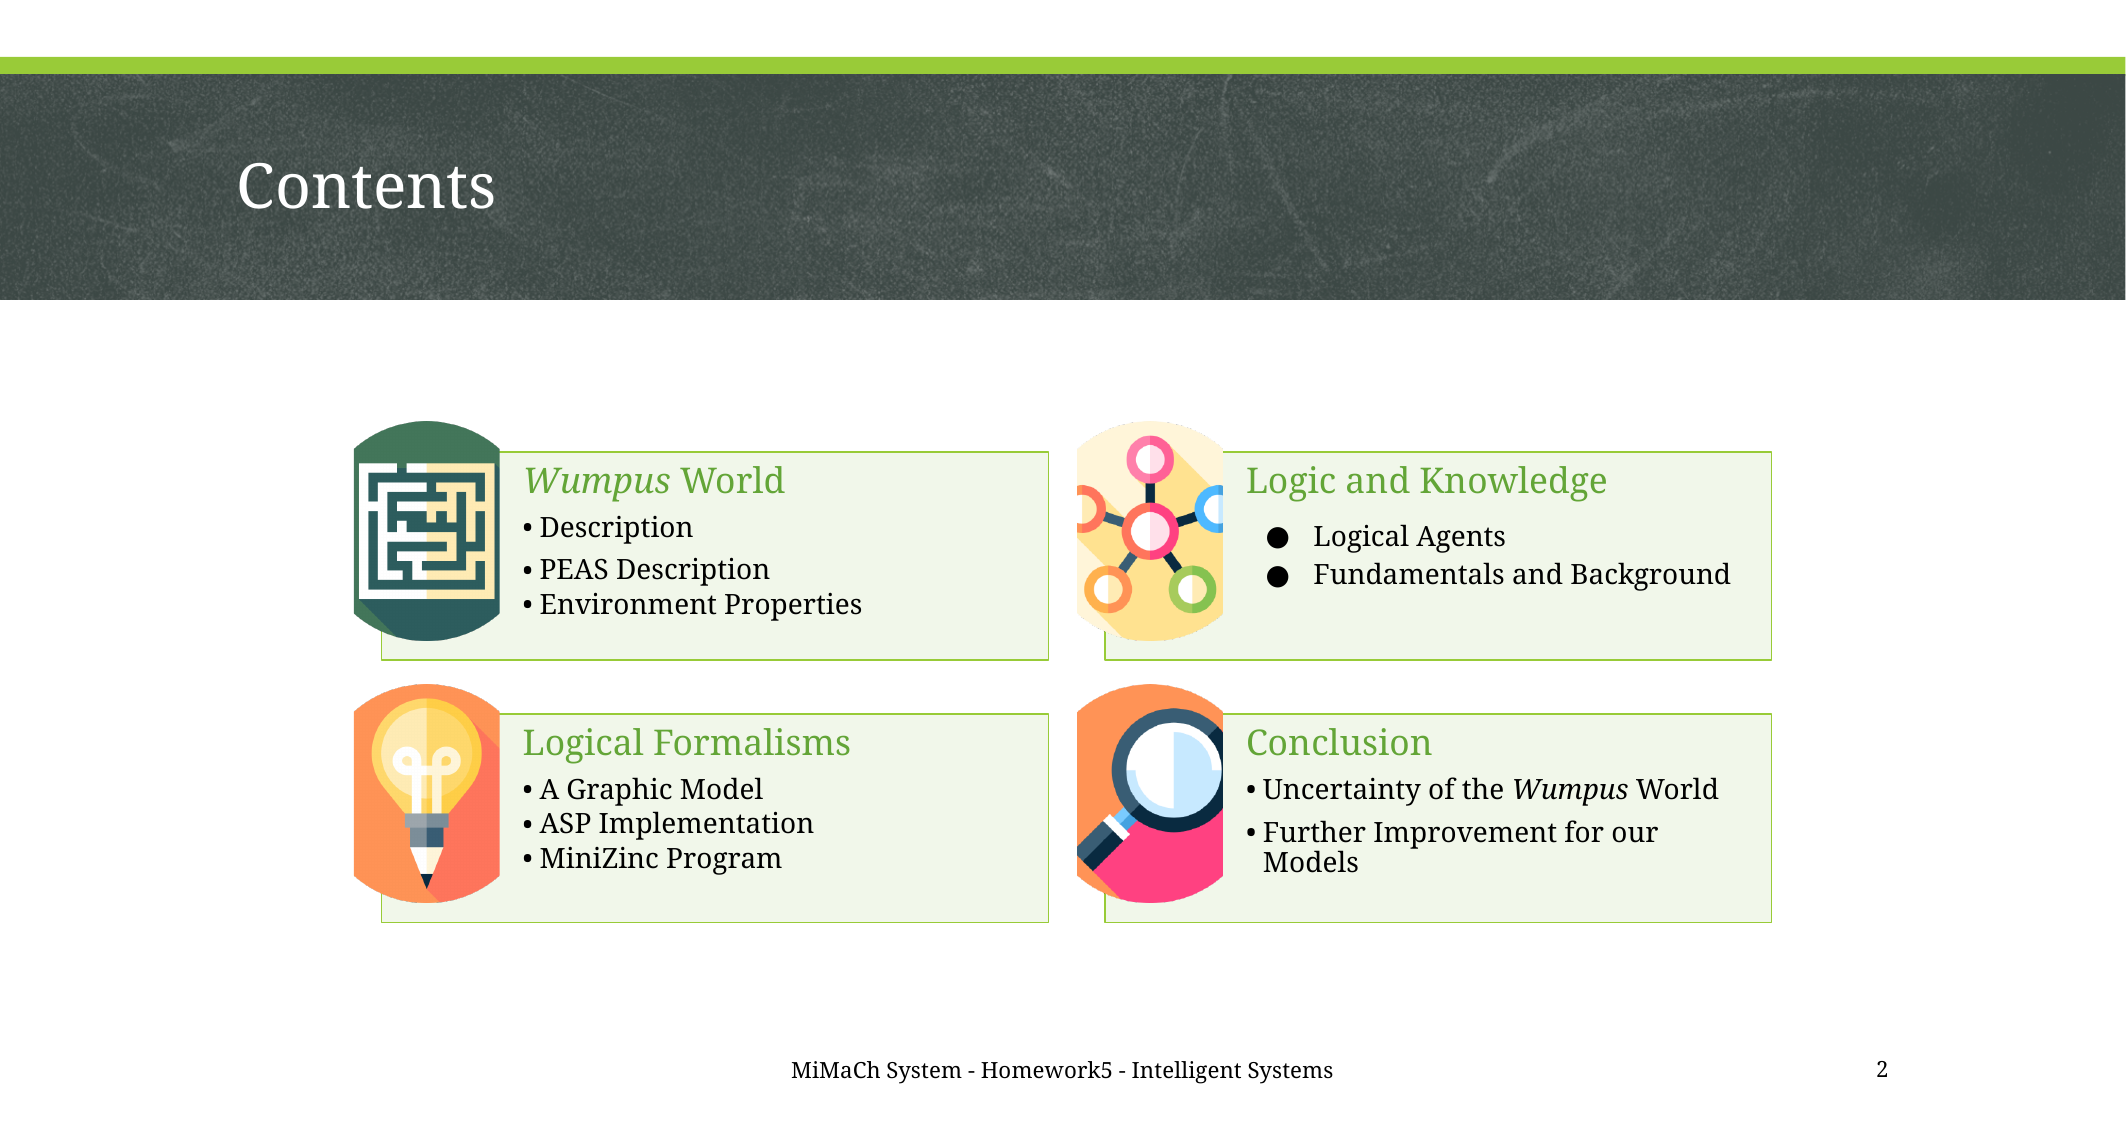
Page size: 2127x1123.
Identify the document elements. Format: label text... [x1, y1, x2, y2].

title Contents [223, 76, 1903, 300]
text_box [353, 421, 1772, 923]
slide_number 2 [1558, 1040, 1903, 1100]
picture [0, 74, 2126, 300]
footer MiMaCh System - Homework5 - Intelligent Systems [567, 1040, 1558, 1100]
